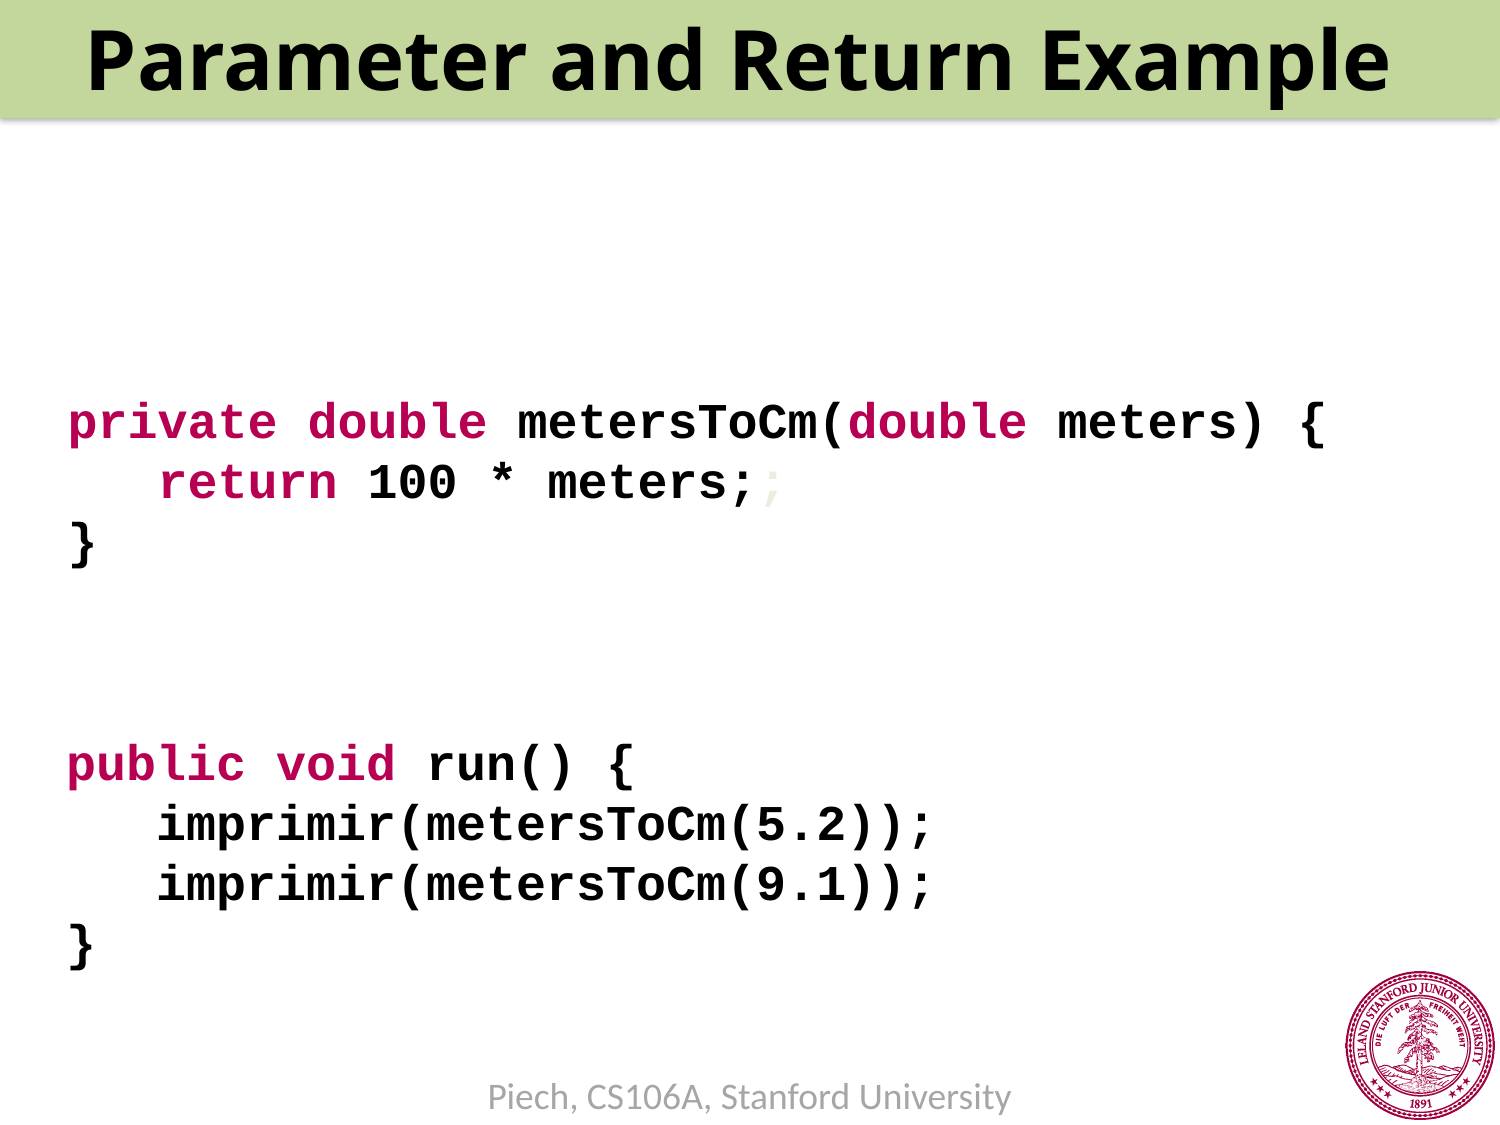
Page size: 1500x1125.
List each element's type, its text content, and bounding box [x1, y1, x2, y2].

text_box public void run() { imprimir(metersToCm(5.2)); imprimir(metersToCm(9.1)); } [51, 722, 1450, 915]
picture [1345, 971, 1495, 1120]
list private double metersToCm(double meters) { return 100 * meters;; } [52, 200, 1451, 1030]
text_box Parameter and Return Example [0, 0, 1500, 122]
